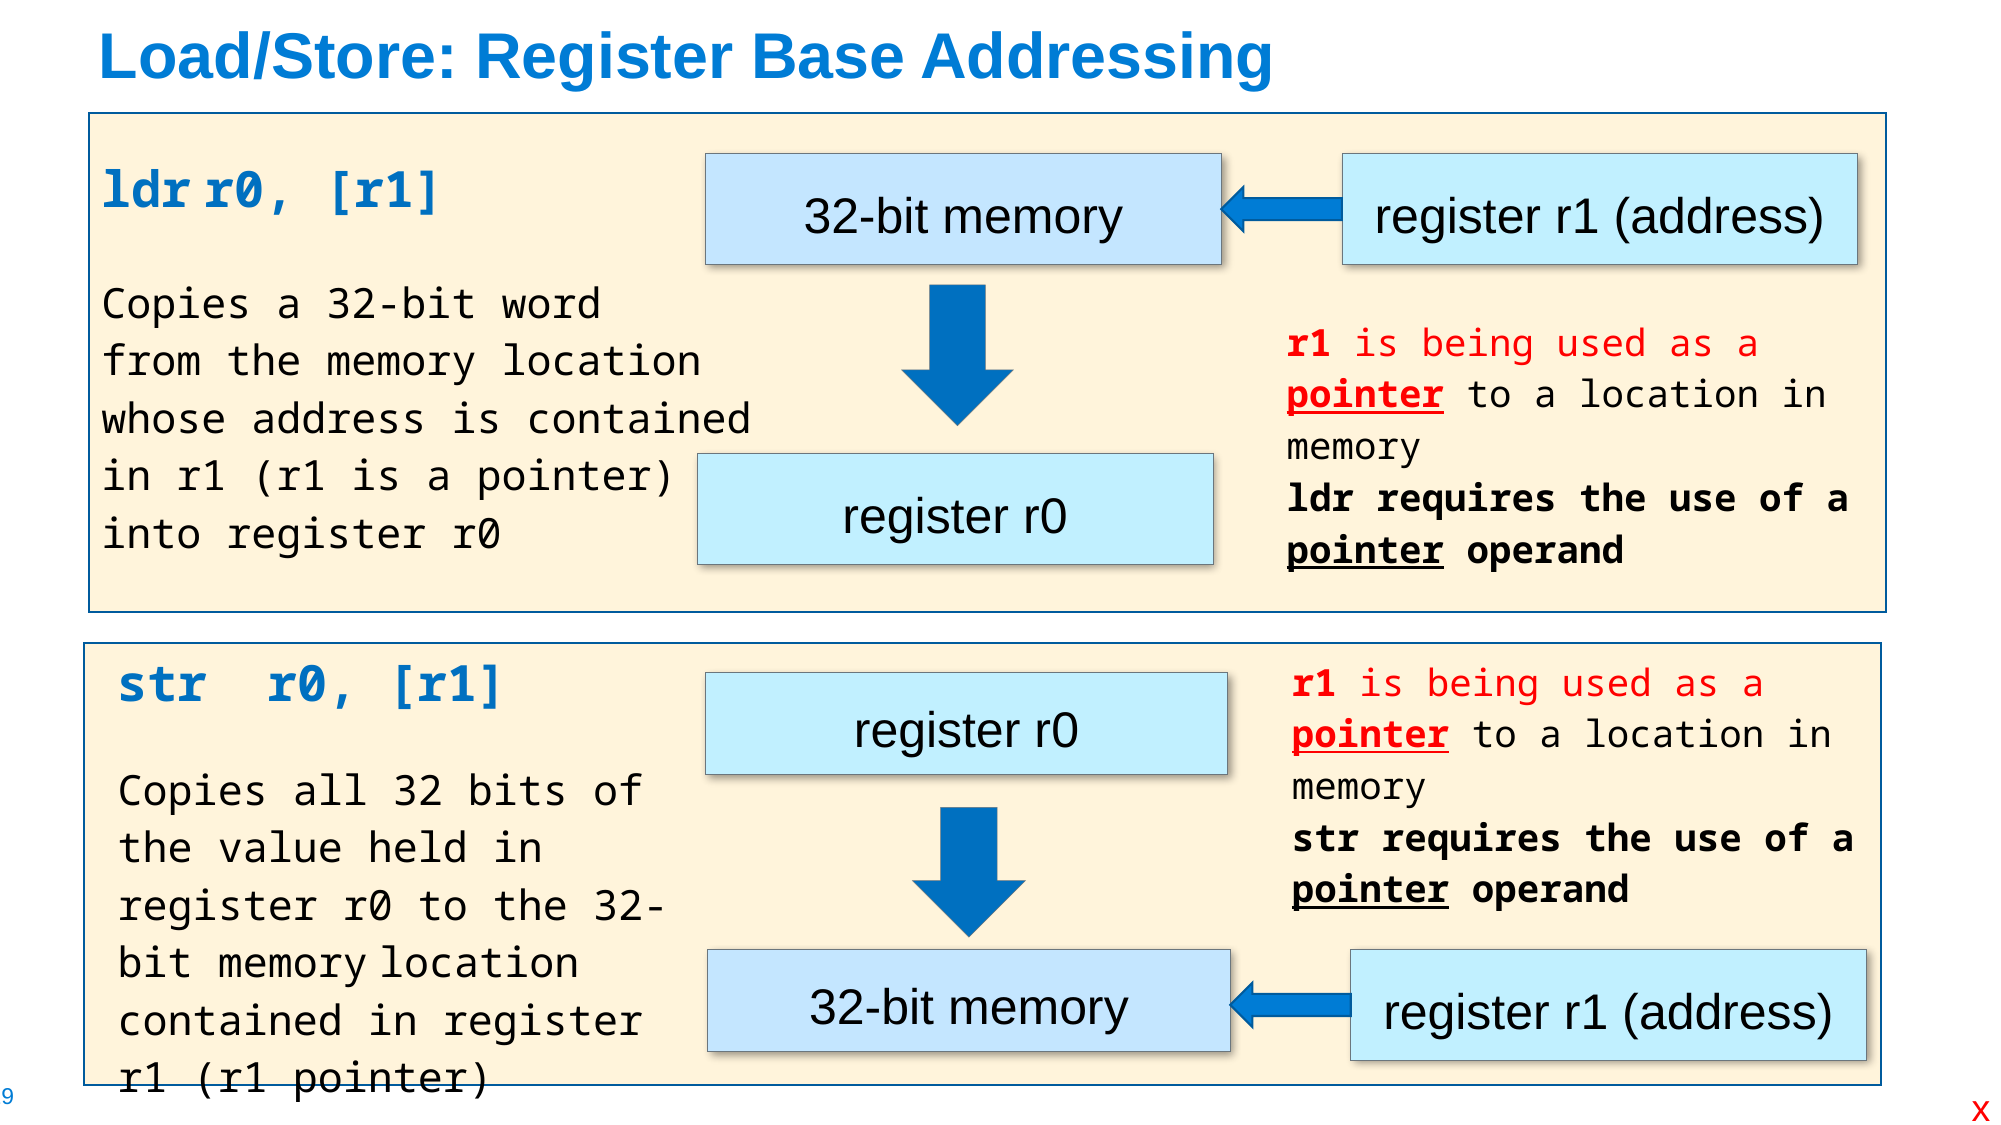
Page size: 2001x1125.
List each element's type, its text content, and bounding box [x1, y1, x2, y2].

text_box [899, 283, 1016, 428]
text_box register r0 [696, 453, 1214, 565]
text_box ldr r0, [r1] Copies a 32-bit word from the memory location whose address is contained in r1 (r1 is a pointer) into register r0 [86, 140, 766, 564]
text_box [88, 112, 1887, 613]
text_box [1219, 184, 1343, 234]
text_box 32-bit memory [766, 152, 1222, 265]
text_box register r1 (address) [1341, 152, 1859, 265]
title Load/Store: Register Base Addressing [83, 2, 1974, 101]
text_box x [1956, 1076, 2000, 1125]
text_box r1 is being used as a pointer to a location in memory ldr requires the use of a pointer operand [1271, 304, 1867, 579]
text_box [83, 643, 1881, 1086]
